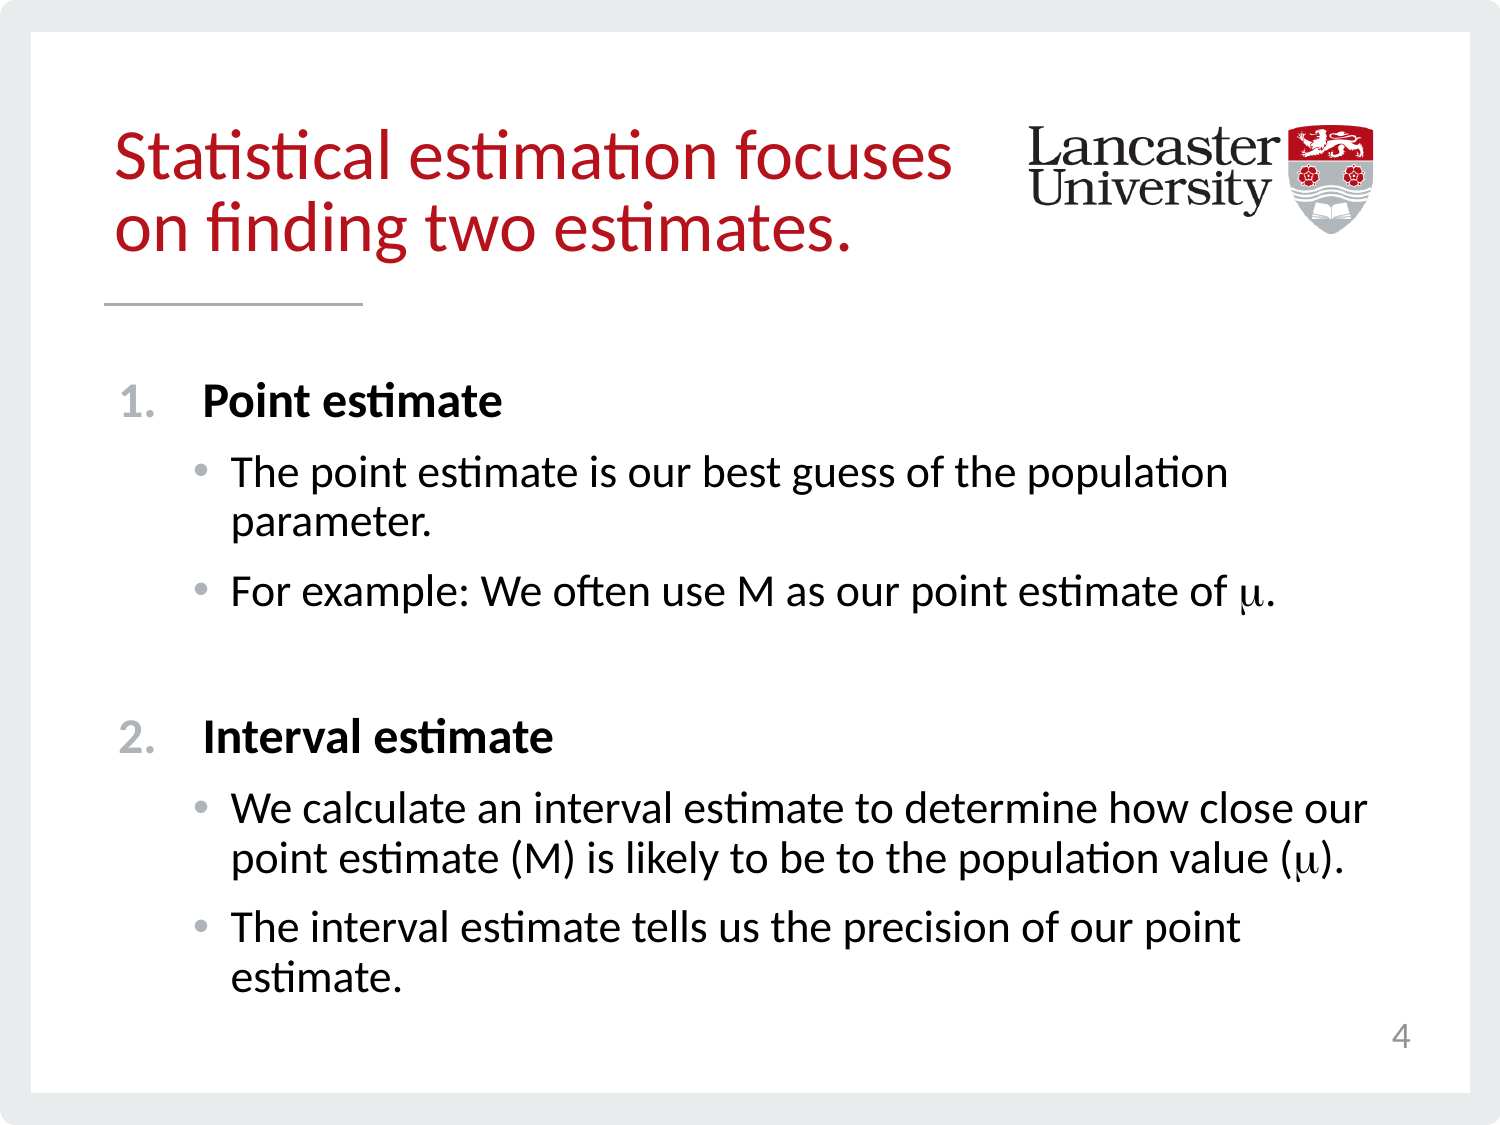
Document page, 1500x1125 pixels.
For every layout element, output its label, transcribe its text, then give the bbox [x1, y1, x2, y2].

slide_number 4 [975, 1003, 1426, 1064]
list Point estimate The point estimate is our best guess of the population parameter. For example: We often use M as our point estimate of . Interval estimate We calculate an interval estimate to determine how close our point estimate (M) is likely to be to the population value (). The interval estimate tells us the precision of our point estimate. [103, 366, 1397, 1002]
title Statistical estimation focuses on finding two estimates. [99, 109, 976, 278]
